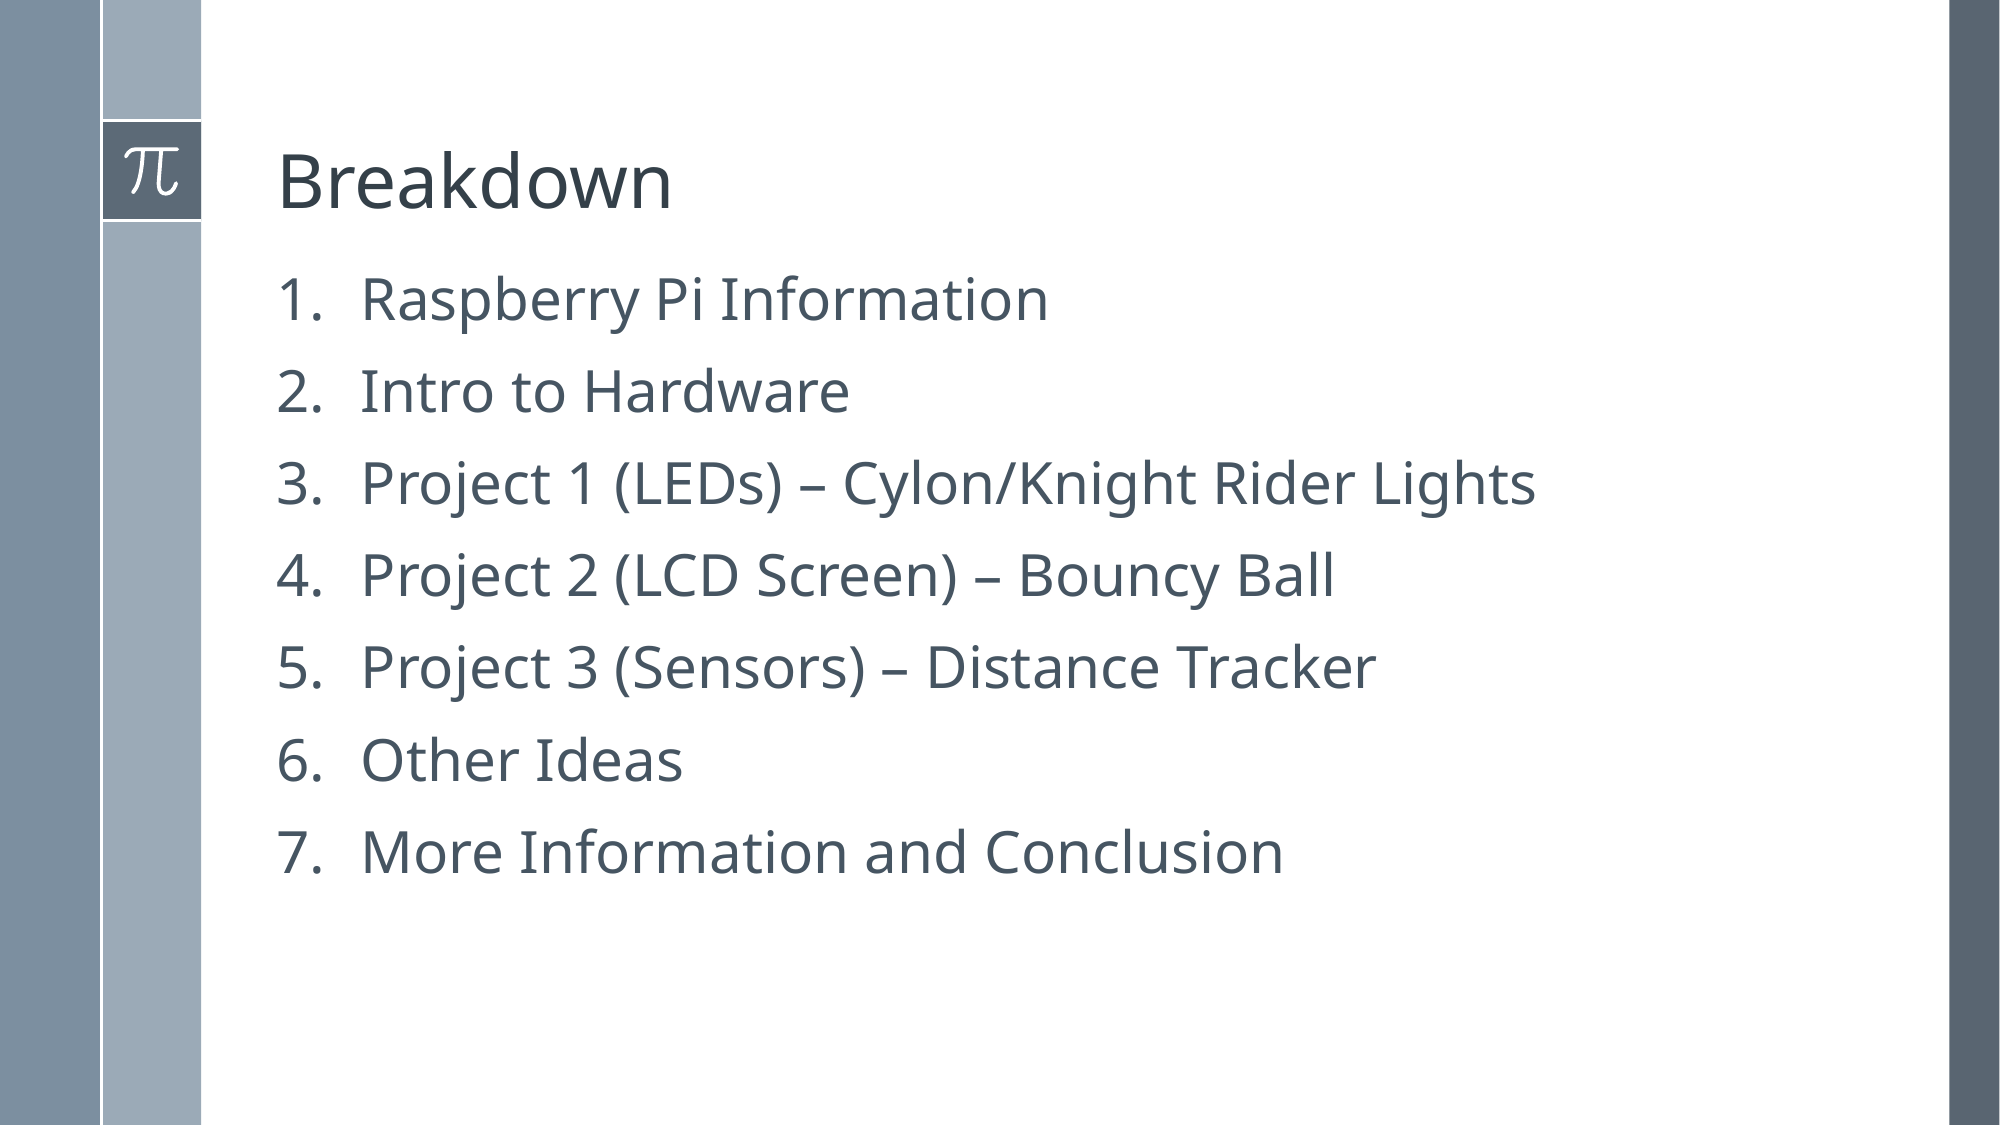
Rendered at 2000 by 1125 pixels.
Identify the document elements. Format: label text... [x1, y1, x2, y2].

list Raspberry Pi Information Intro to Hardware Project 1 (LEDs) – Cylon/Knight Rider Lights Project 2 (LCD Screen) – Bouncy Ball Project 3 (Sensors) – Distance Tracker Other Ideas More Information and Conclusion [261, 262, 1867, 1013]
title Breakdown [261, 29, 1867, 233]
